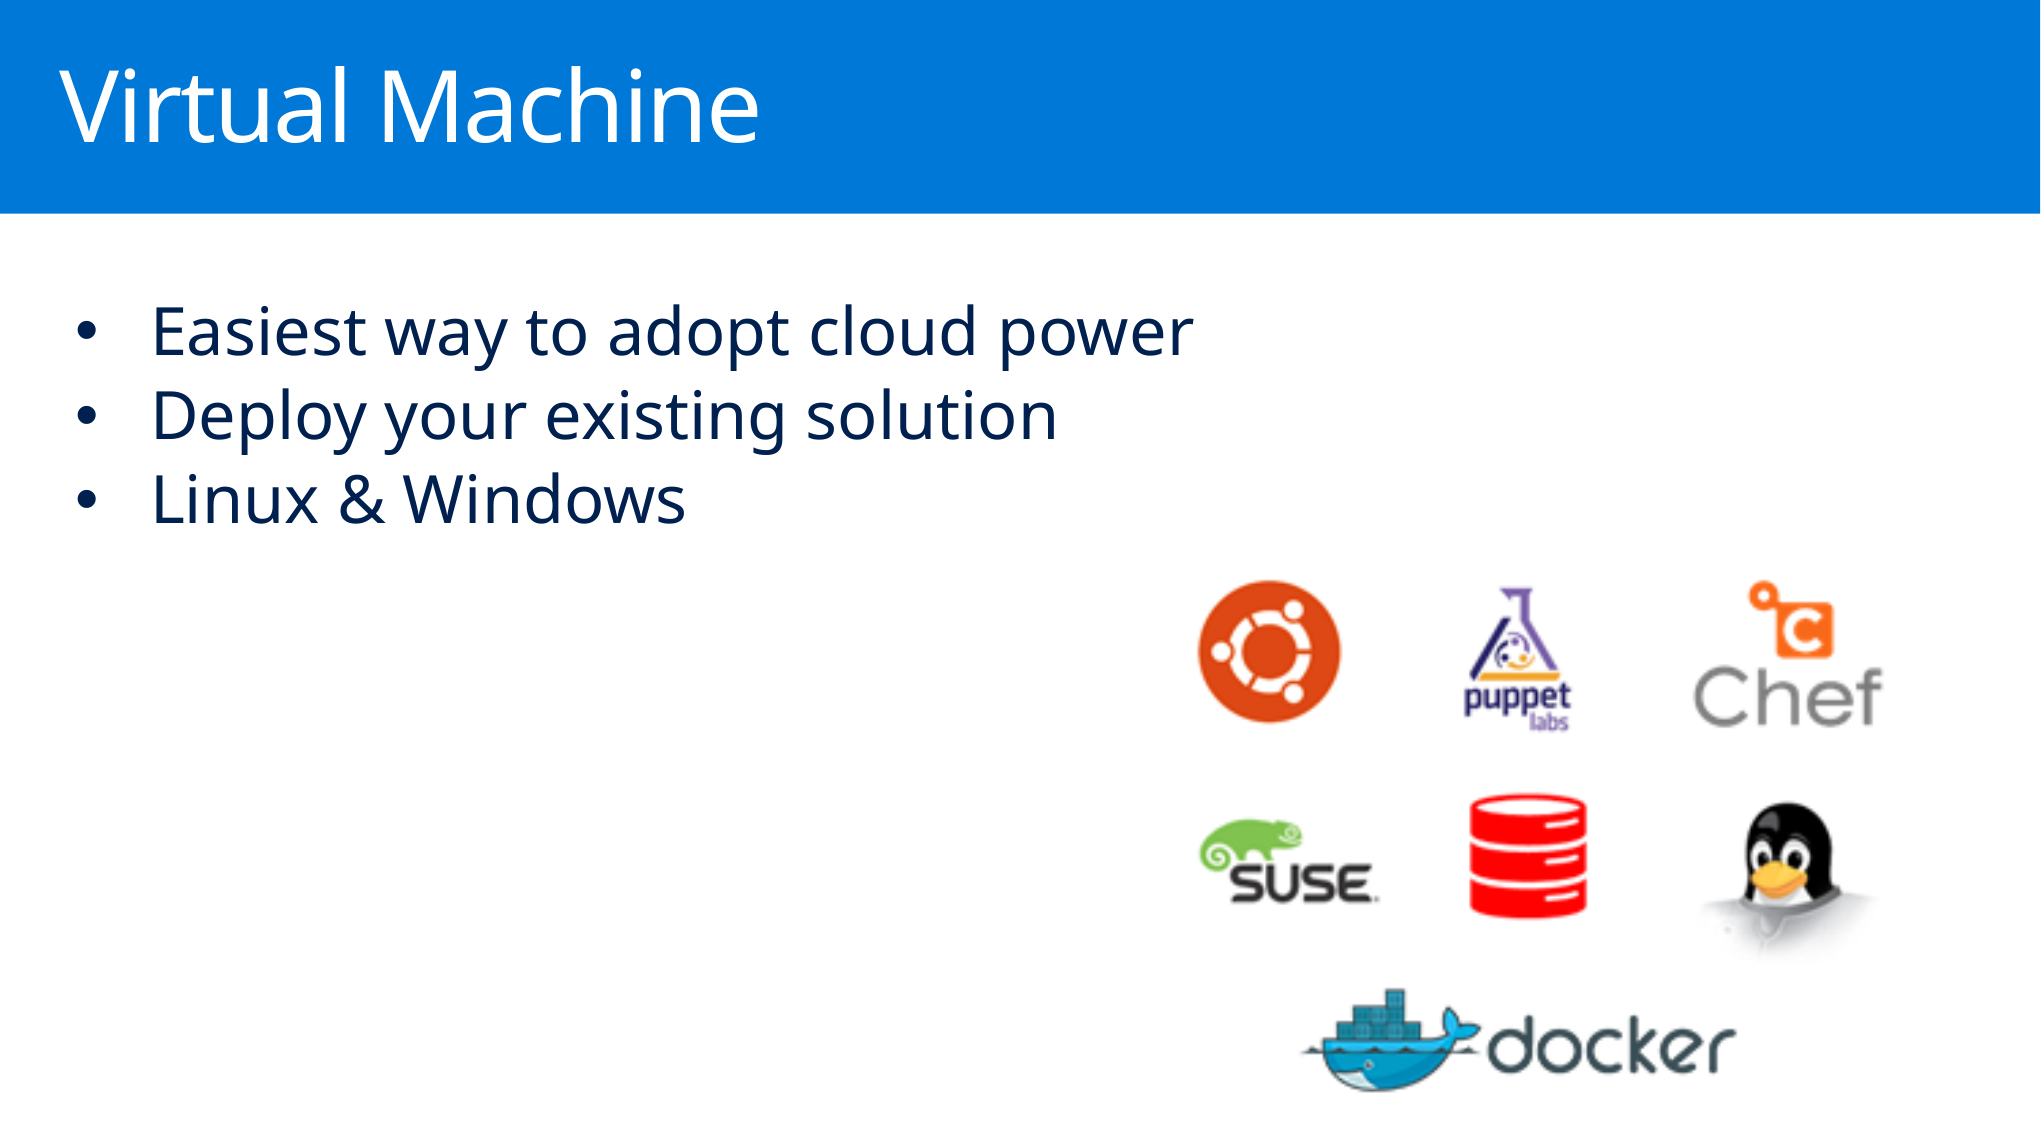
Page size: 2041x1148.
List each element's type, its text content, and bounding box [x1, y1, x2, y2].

text_box Easiest way to adopt cloud power Deploy your existing solution Linux & Windows [45, 273, 1965, 563]
picture [1184, 565, 1906, 1110]
text_box Virtual Machine [45, 48, 2011, 304]
text_box [0, 0, 2041, 214]
